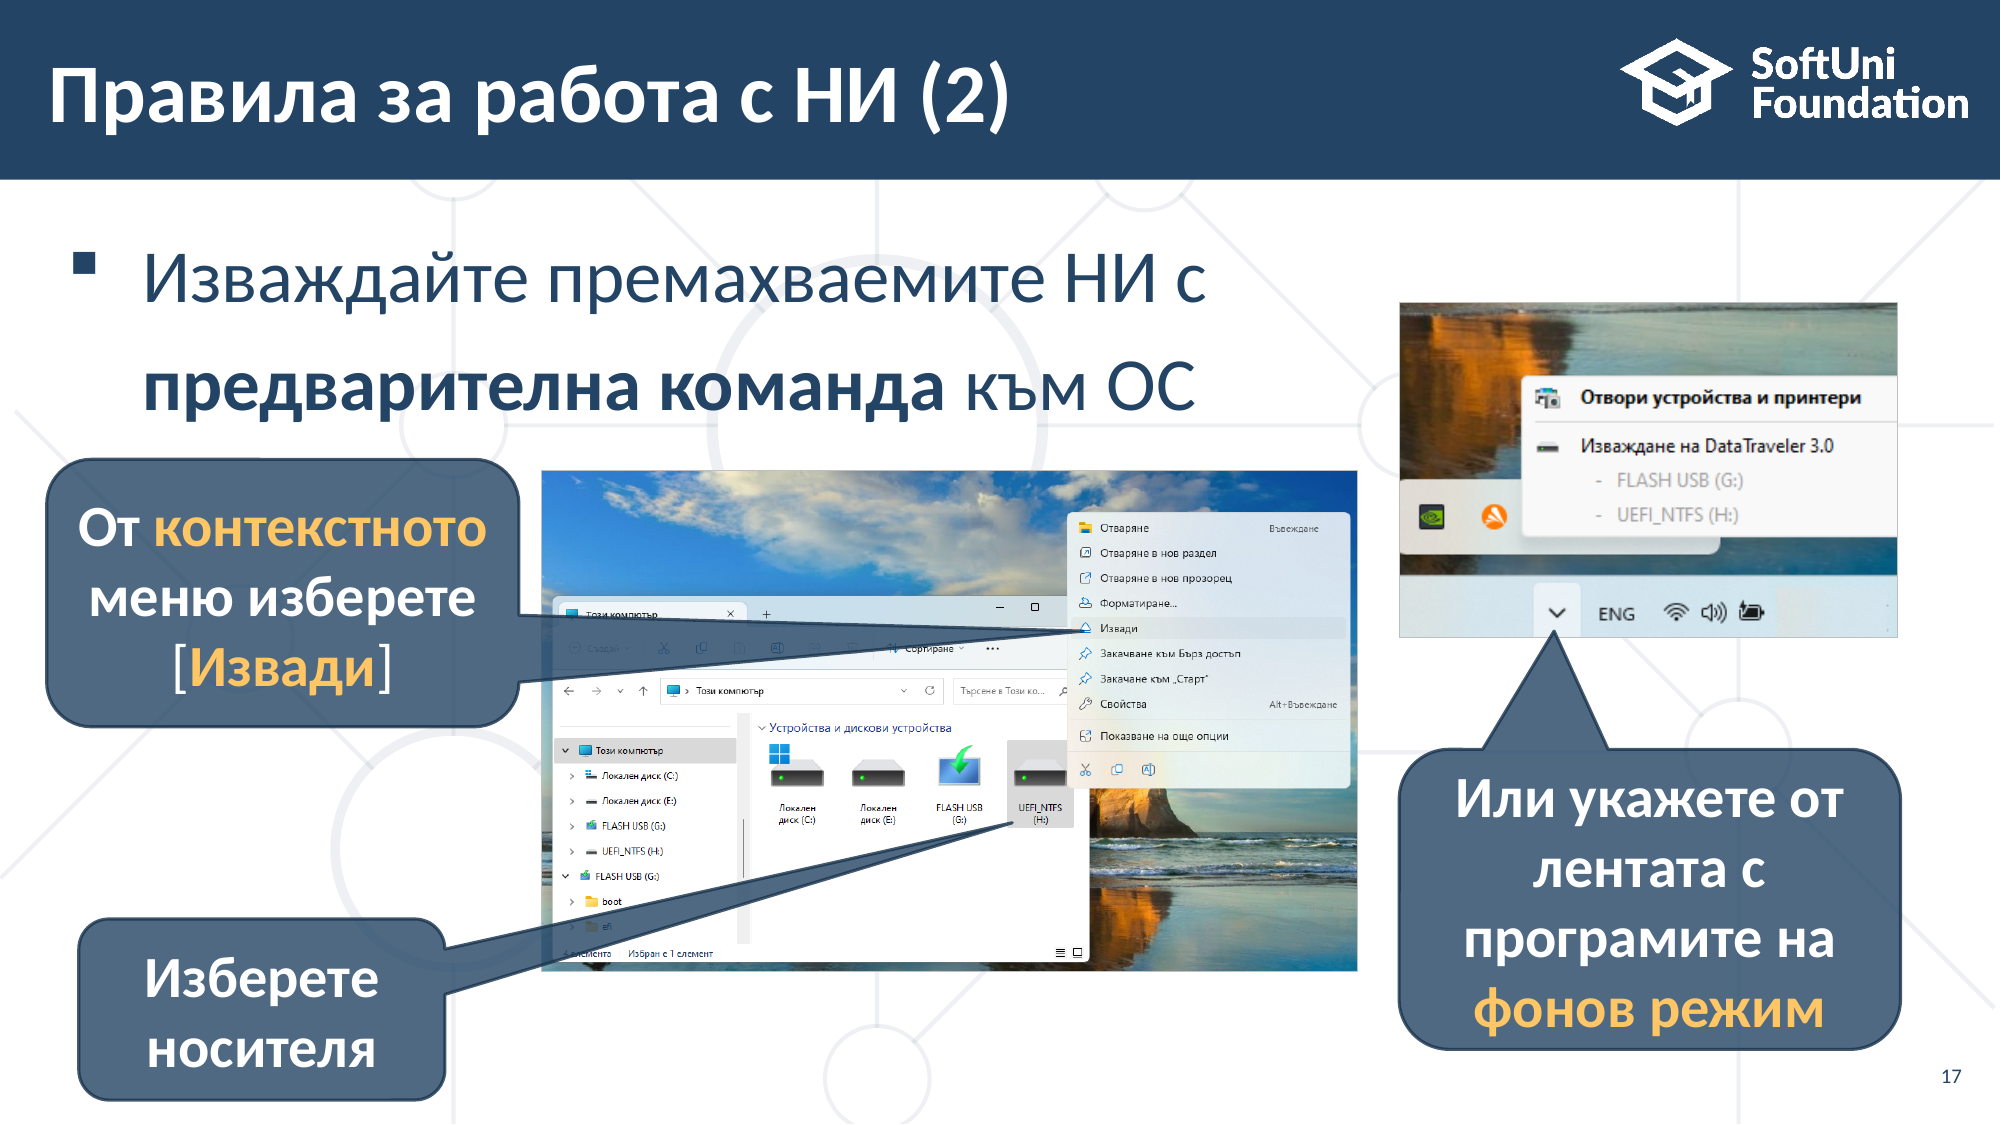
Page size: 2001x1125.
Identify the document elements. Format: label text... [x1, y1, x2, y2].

text_box От контекстното меню изберете [Извади] [44, 457, 536, 729]
title Правила за работа с НИ (2) [31, 16, 1591, 162]
text_box Или укажете от лентата с програмите на фонов режим [1397, 647, 1903, 1052]
picture [1619, 38, 1968, 126]
picture [541, 469, 1358, 973]
slide_number 17 [1897, 1049, 1968, 1101]
text_box Изберете носителя [76, 916, 536, 1103]
picture [1398, 302, 1898, 639]
list Изваждайте премахваемите НИ с предварителна команда към ОС [49, 203, 1355, 550]
